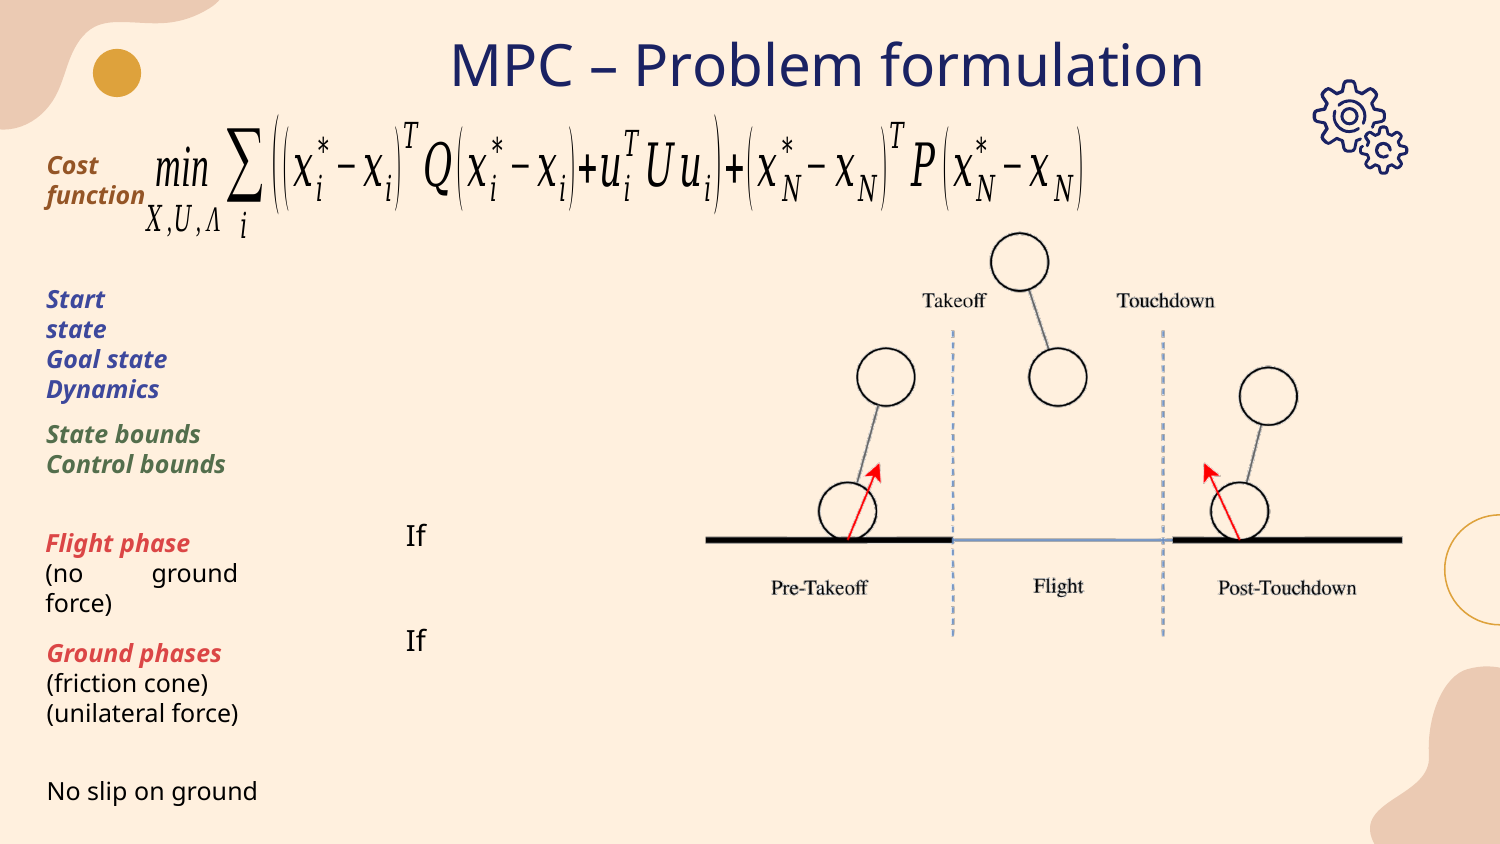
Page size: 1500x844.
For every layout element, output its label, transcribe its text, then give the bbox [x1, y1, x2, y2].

text_box Flight phase (no ground force) [30, 520, 254, 625]
text_box State bounds Control bounds [31, 410, 256, 486]
text_box Ground phases (friction cone) (unilateral force) [31, 630, 255, 736]
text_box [1312, 79, 1409, 175]
text_box Start state Goal state Dynamics [31, 276, 188, 410]
title MPC – Problem formulation [325, 15, 1330, 110]
text_box No slip on ground [31, 767, 285, 813]
text_box Cost function [31, 142, 196, 217]
picture [699, 220, 1409, 649]
